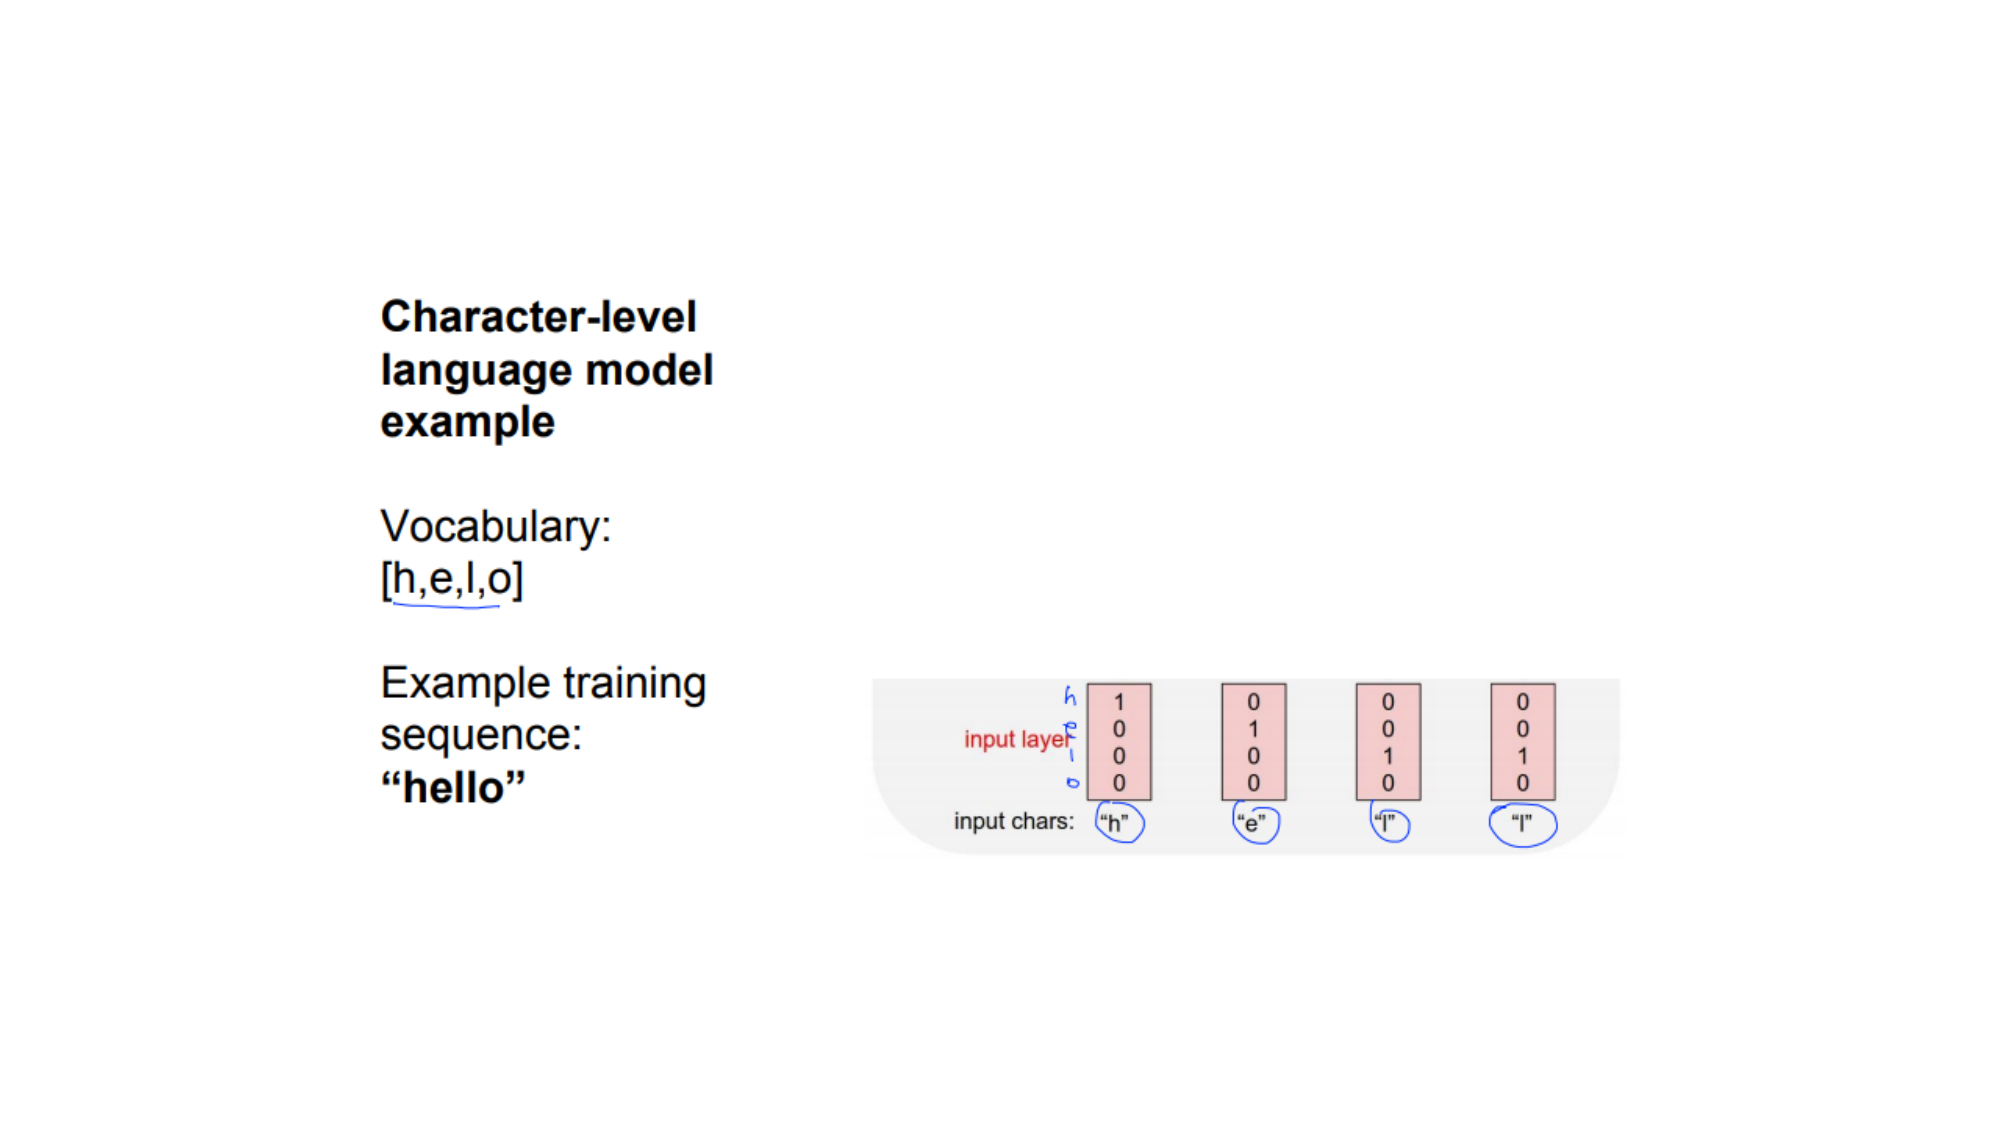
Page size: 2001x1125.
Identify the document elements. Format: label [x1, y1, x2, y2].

picture [356, 252, 1644, 873]
